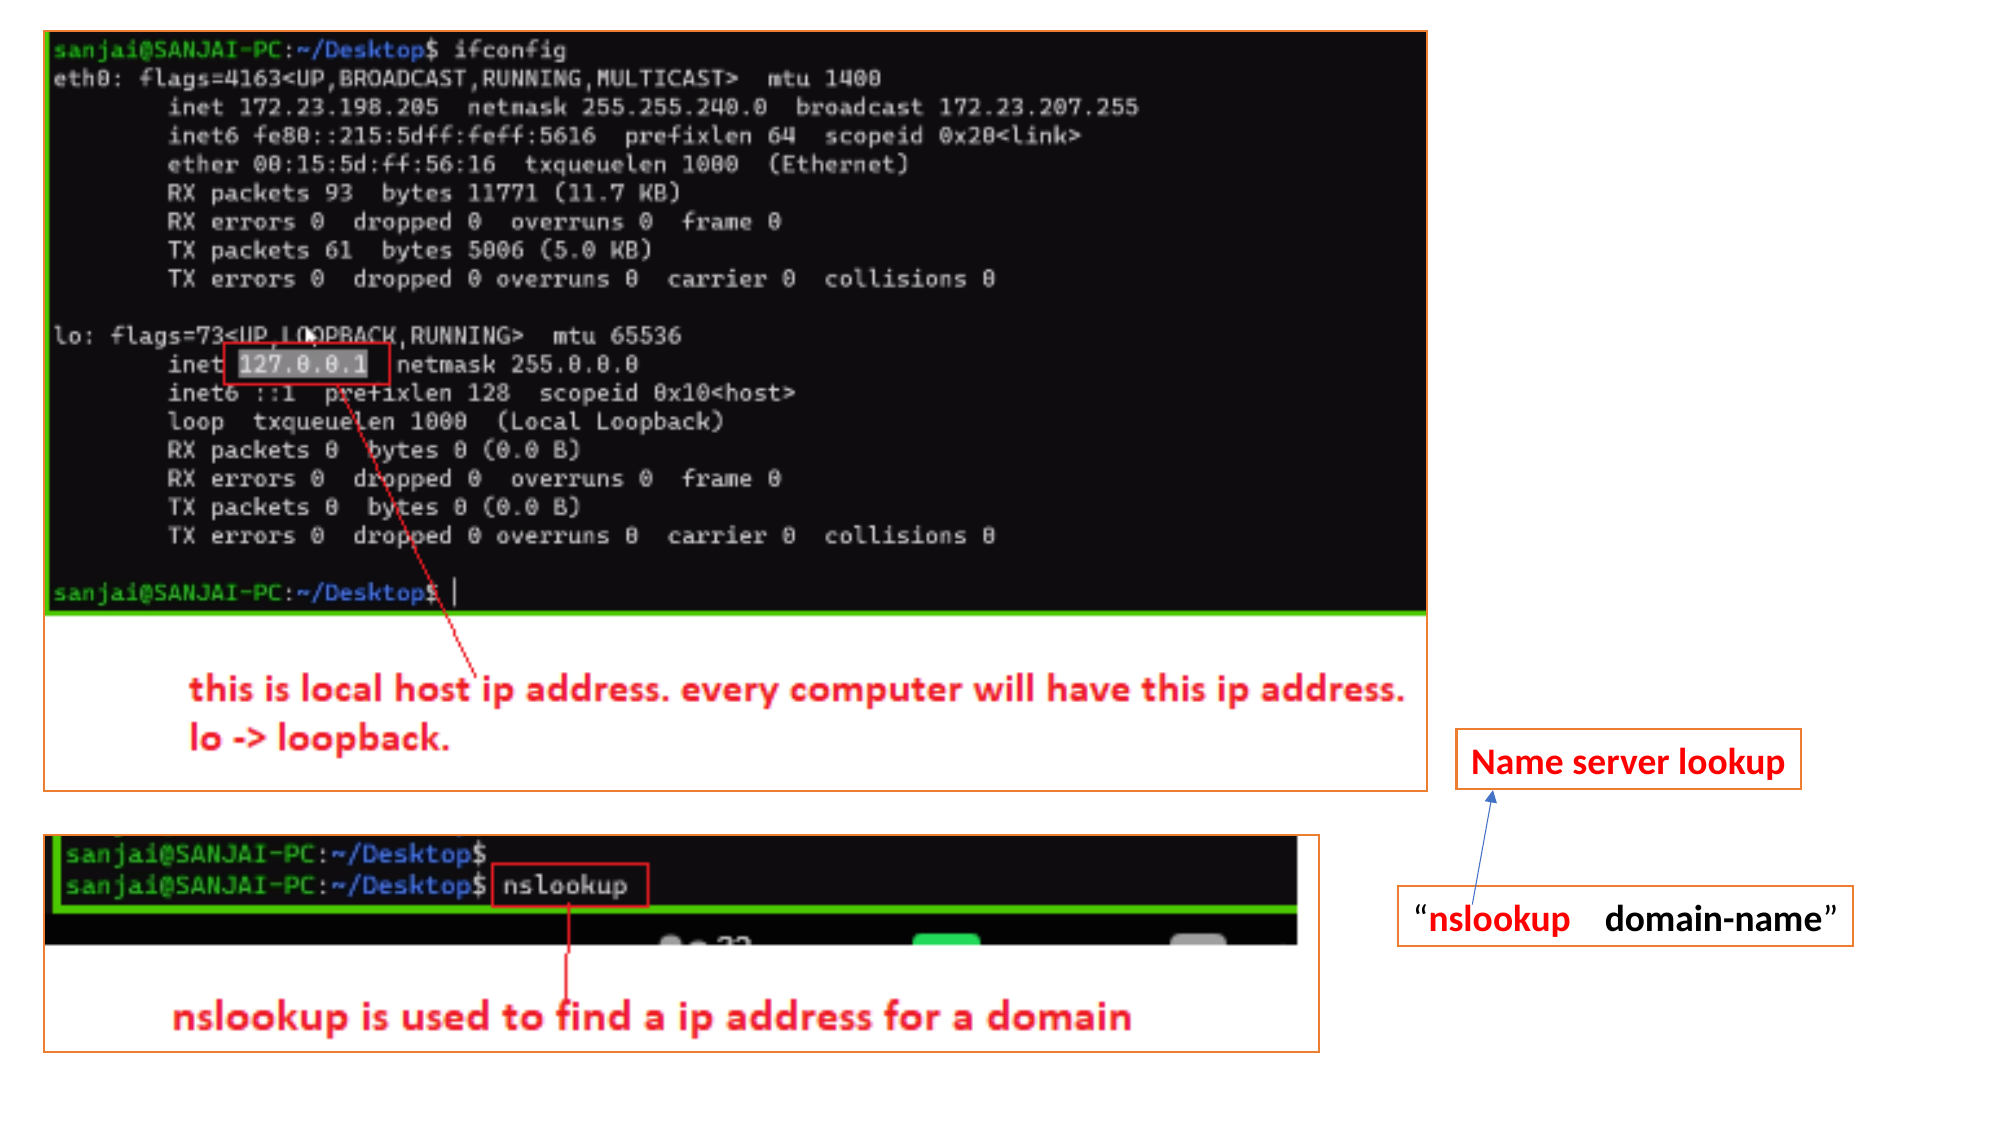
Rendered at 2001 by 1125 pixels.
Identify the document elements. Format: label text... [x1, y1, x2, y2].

text_box “nslookup domain-name” [1397, 885, 1854, 947]
picture [45, 32, 1427, 791]
text_box Name server lookup [1455, 728, 1802, 790]
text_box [1472, 790, 1494, 905]
picture [45, 835, 1318, 1051]
